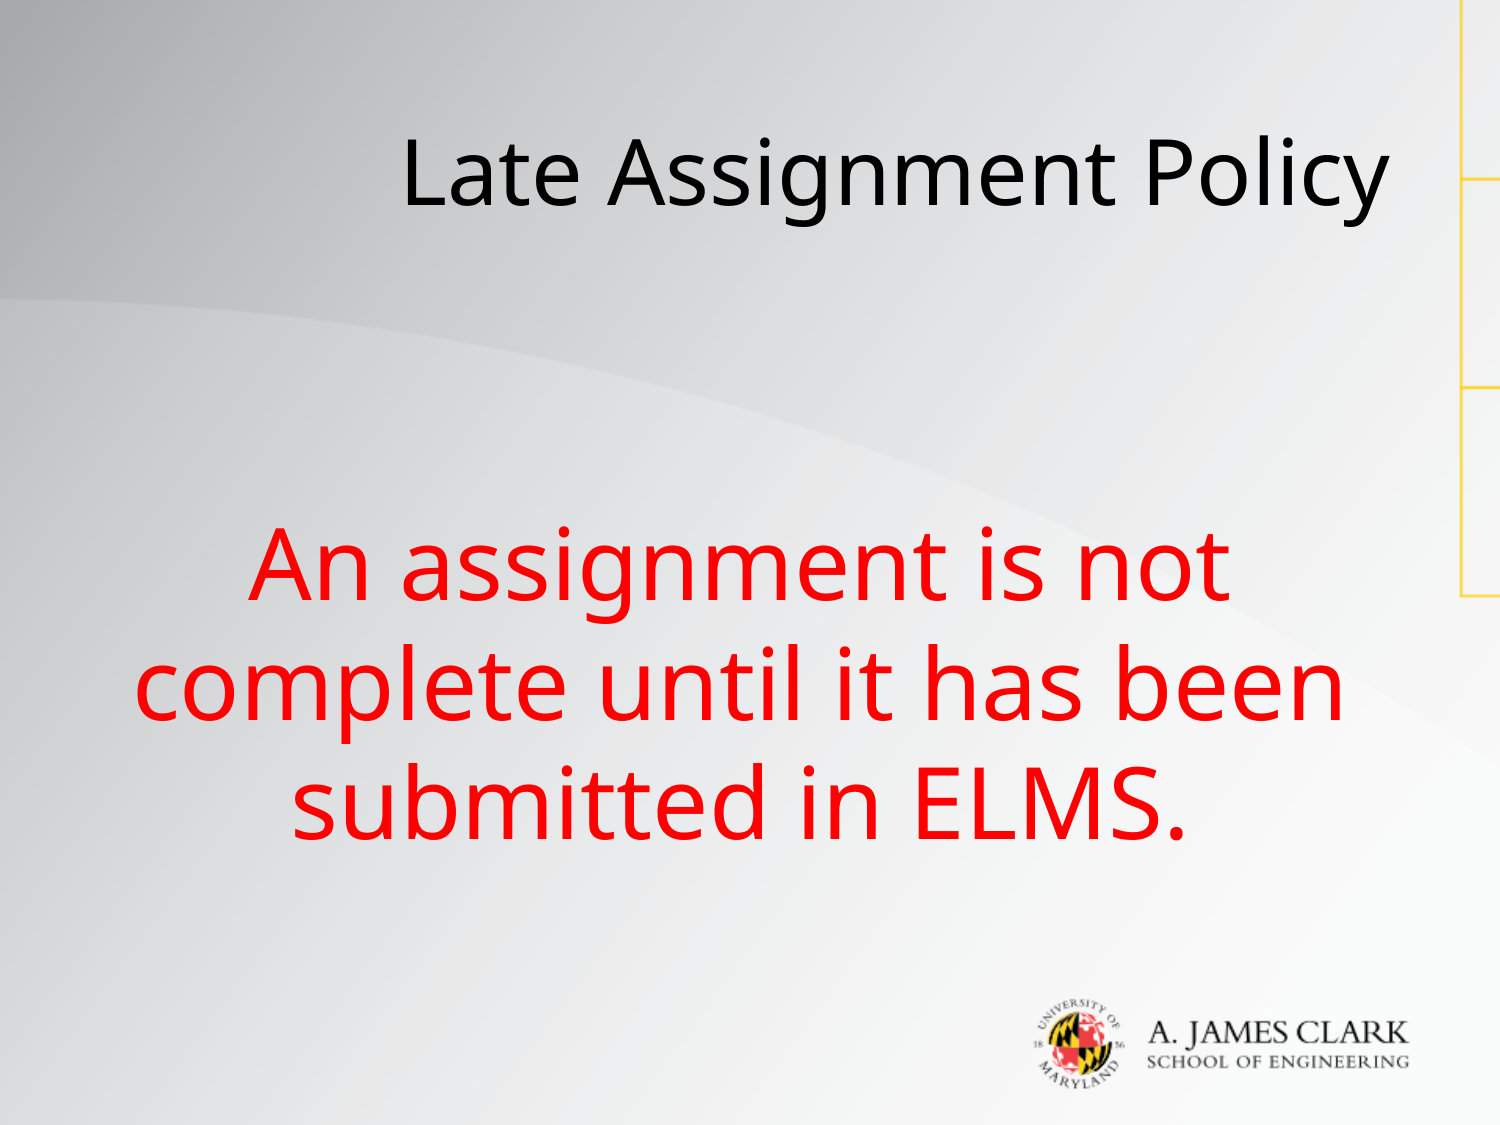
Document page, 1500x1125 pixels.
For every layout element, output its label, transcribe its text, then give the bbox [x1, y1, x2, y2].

list An assignment is not complete until it has been submitted in ELMS. [75, 352, 1407, 1002]
title Late Assignment Policy [75, 45, 1407, 231]
